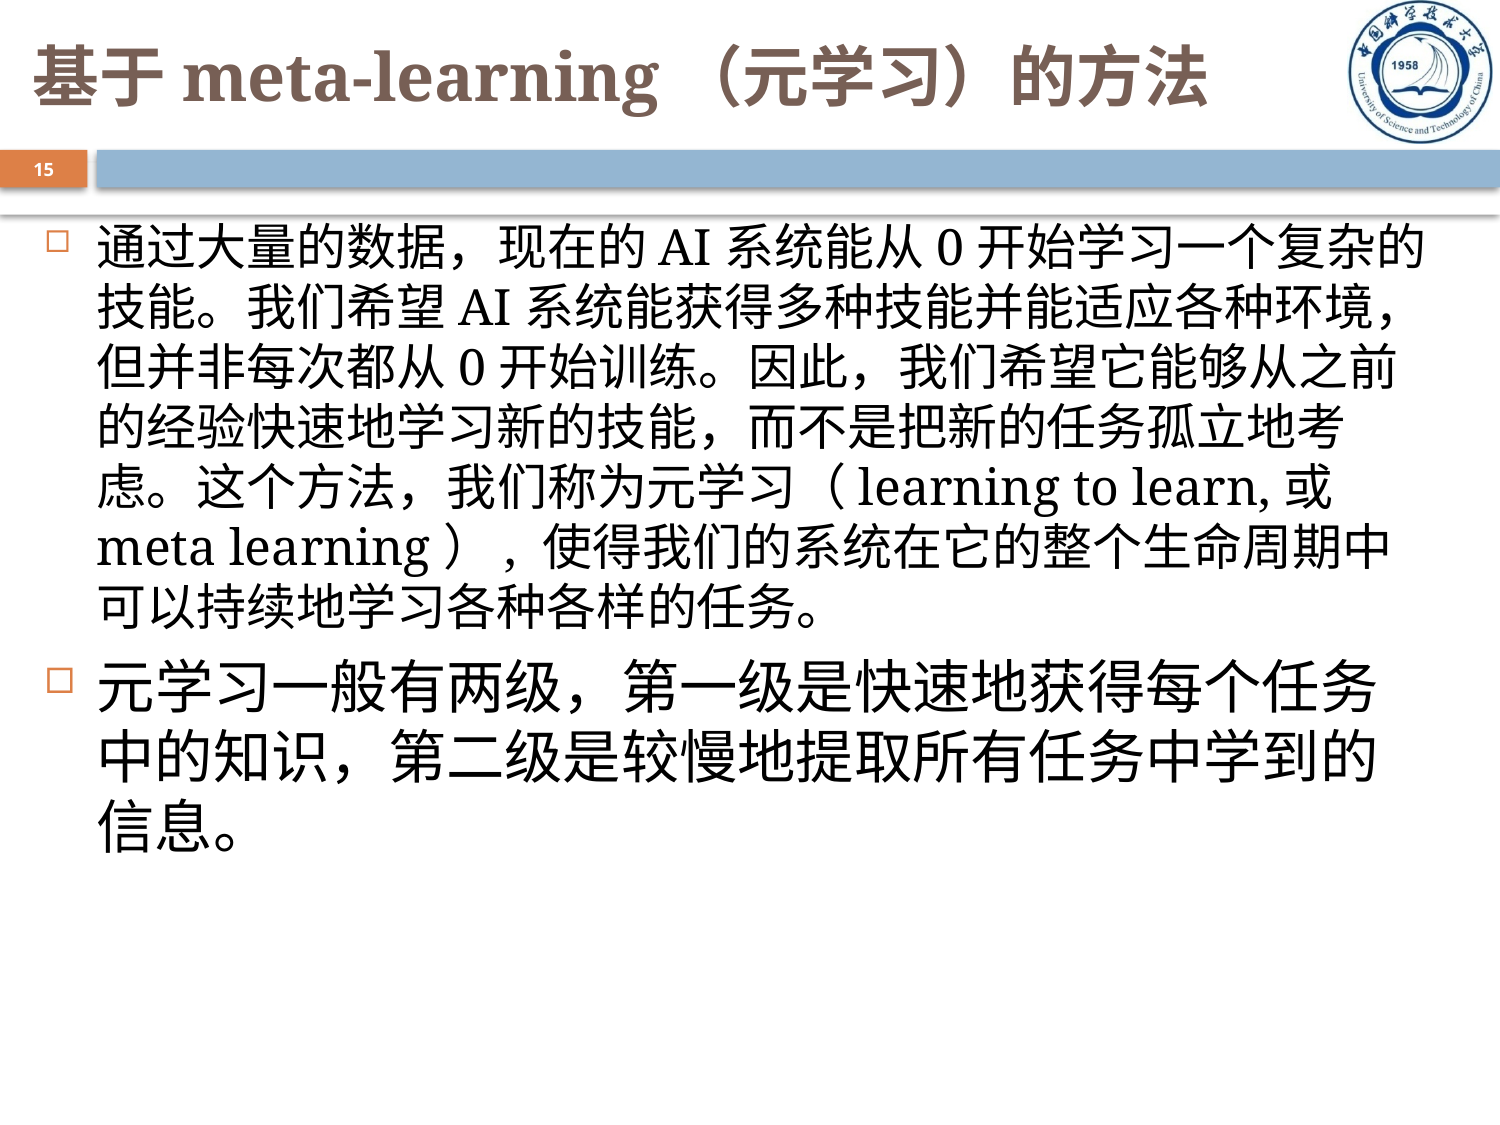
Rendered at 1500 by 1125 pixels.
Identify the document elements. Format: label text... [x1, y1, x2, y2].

list 通过大量的数据，现在的AI系统能从0开始学习一个复杂的技能。我们希望AI系统能获得多种技能并能适应各种环境，但并非每次都从0开始训练。因此，我们希望它能够从之前的经验快速地学习新的技能，而不是把新的任务孤立地考虑。这个方法，我们称为元学习（learning to learn,或meta learning）, 使得我们的系统在它的整个生命周期中可以持续地学习各种各样的任务。 元学习一般有两级，第一级是快速地获得每个任务中的知识，第二级是较慢地提取所有任务中学到的信息。 [29, 208, 1447, 1012]
title 基于meta-learning（元学习）的方法 [17, 24, 1365, 126]
picture [1347, 1, 1493, 144]
slide_number 15 [0, 149, 88, 191]
